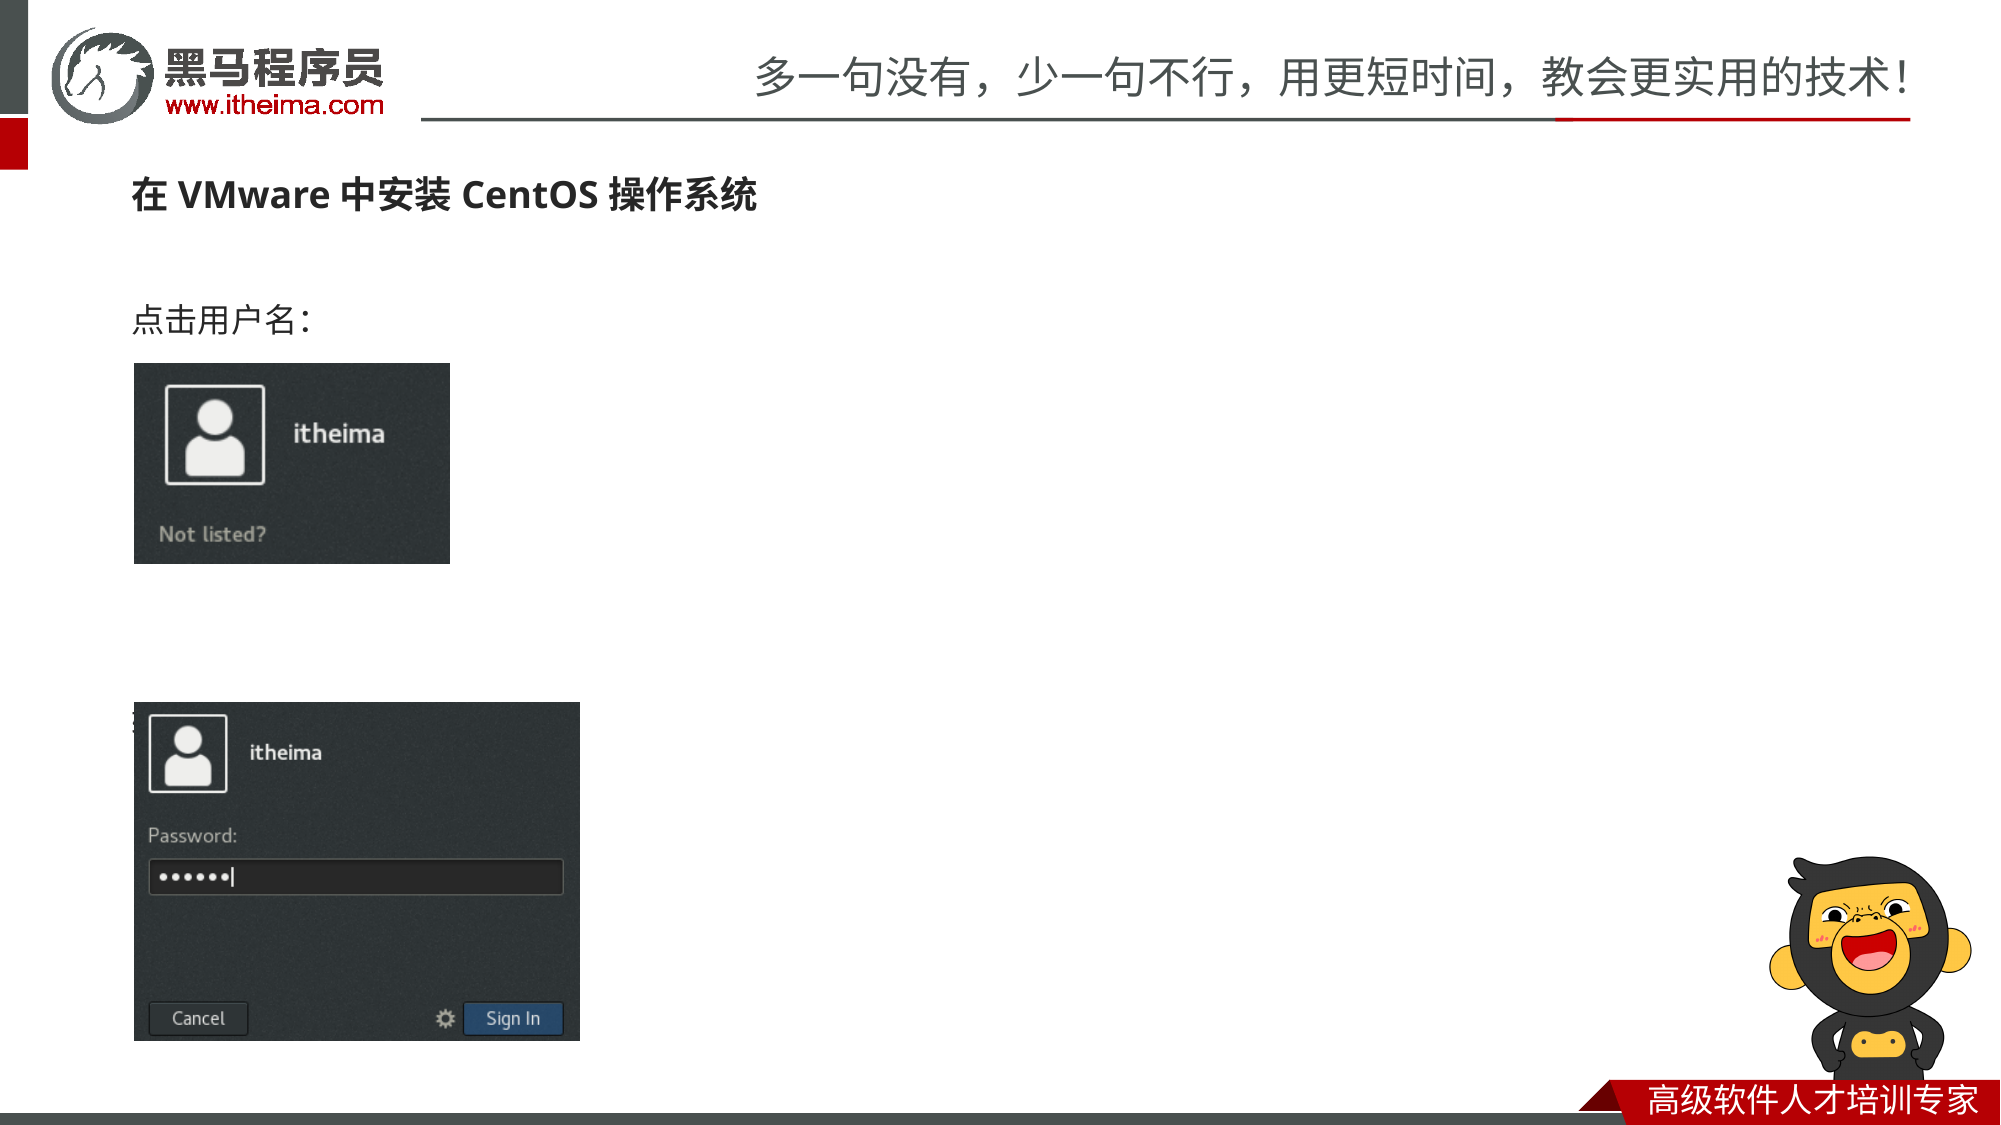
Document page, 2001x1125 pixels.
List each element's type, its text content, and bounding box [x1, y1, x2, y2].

picture [134, 702, 580, 1041]
list 在VMware中安装CentOS操作系统 [116, 154, 1872, 239]
picture [134, 363, 450, 564]
picture [50, 26, 384, 125]
picture [1755, 848, 1987, 1080]
list 点击用户名： 输入密码： [116, 271, 1872, 964]
